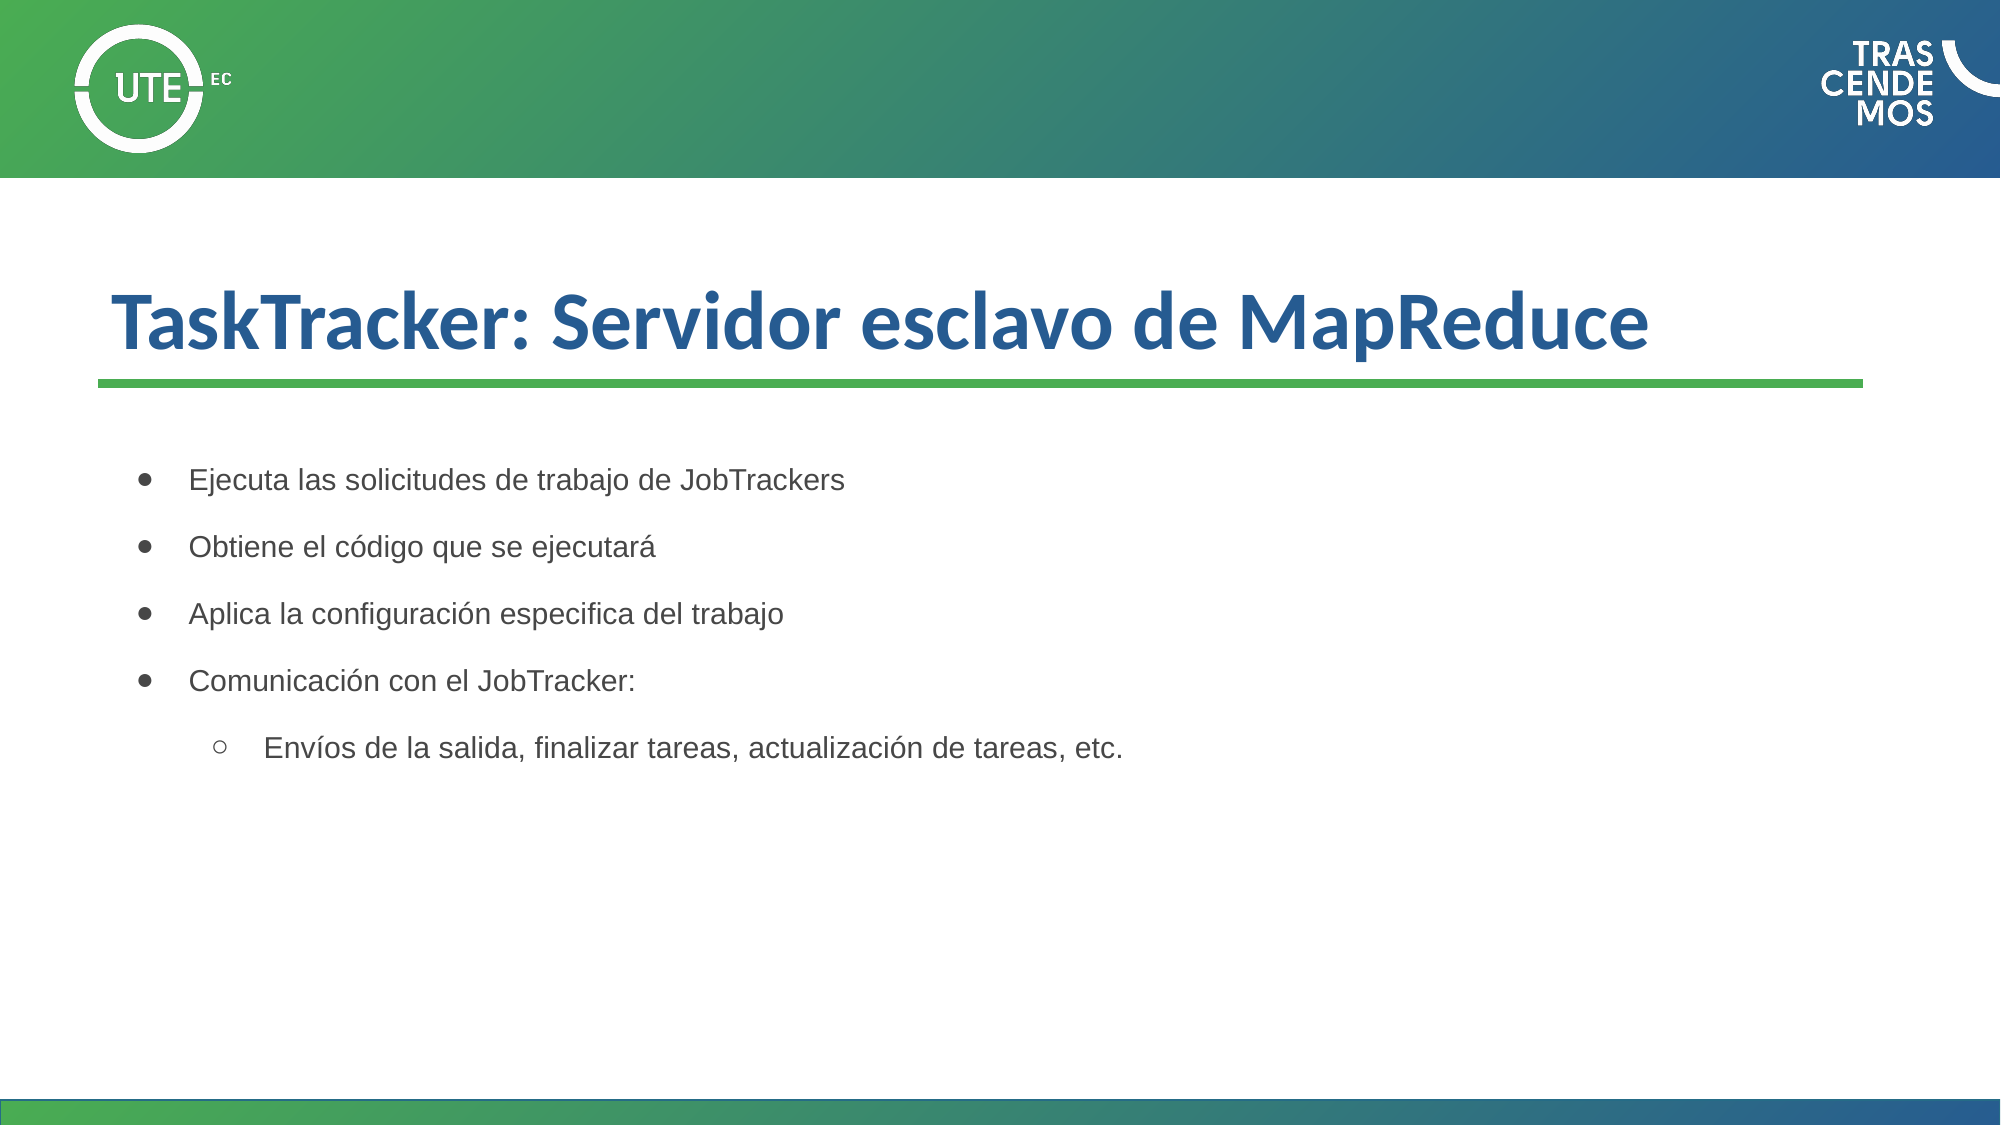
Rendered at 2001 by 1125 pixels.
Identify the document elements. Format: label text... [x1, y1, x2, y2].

picture [1811, 25, 2000, 152]
picture [74, 24, 231, 153]
list Ejecuta las solicitudes de trabajo de JobTrackers Obtiene el código que se ejecutará Aplica la configuración especifica del trabajo Comunicación con el JobTracker: Envíos de la salida, finalizar tareas, actualización de tareas, etc. [98, 421, 1904, 1051]
list TaskTracker: Servidor esclavo de MapReduce [96, 238, 1863, 374]
